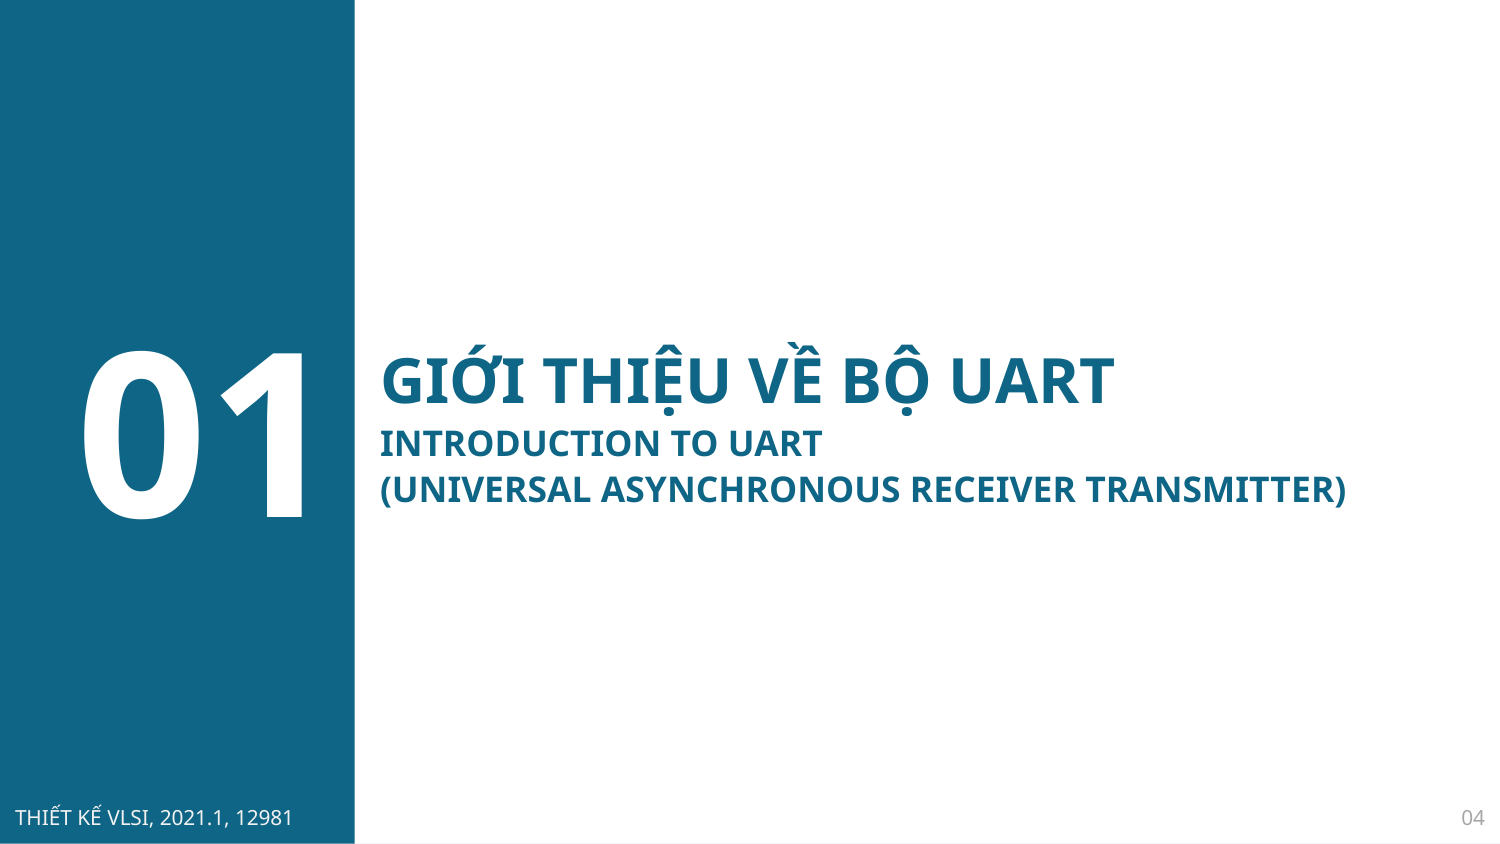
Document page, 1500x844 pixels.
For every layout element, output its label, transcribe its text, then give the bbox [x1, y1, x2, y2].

text_box [357, 0, 1500, 844]
text_box 01 [65, 289, 395, 509]
text_box [0, 837, 357, 844]
text_box [0, 0, 357, 796]
text_box THIẾT KẾ VLSI, 2021.1, 12981 [0, 796, 361, 837]
title GIỚI THIỆU VỀ BỘ UART INTRODUCTION TO UART (UNIVERSAL ASYNCHRONOUS RECEIVER TRANSMITTER) [368, 312, 1435, 532]
text_box 04 [1428, 796, 1500, 837]
